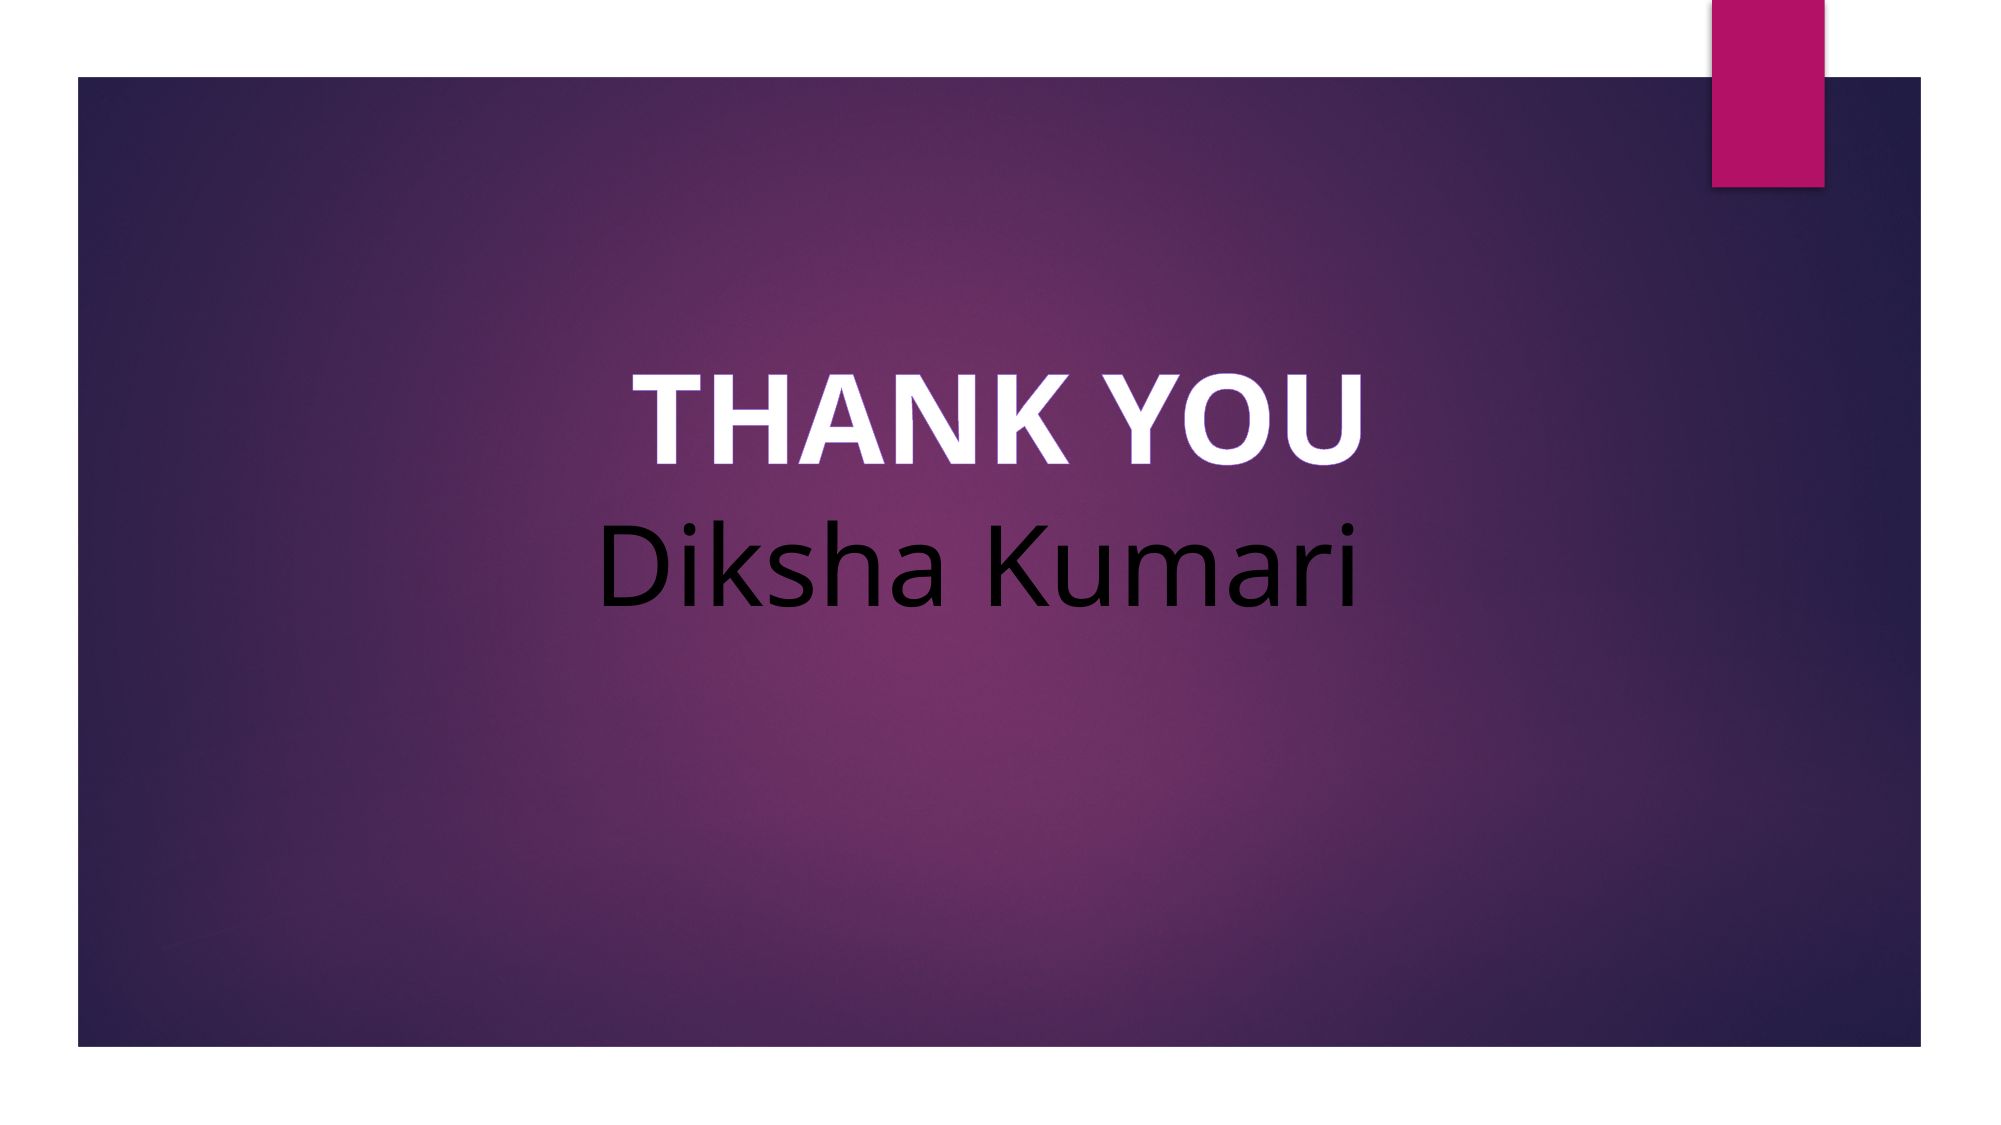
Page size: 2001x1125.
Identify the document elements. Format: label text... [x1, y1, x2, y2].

text_box THANK YOU [576, 331, 1393, 486]
text_box Diksha Kumari [415, 486, 1541, 772]
